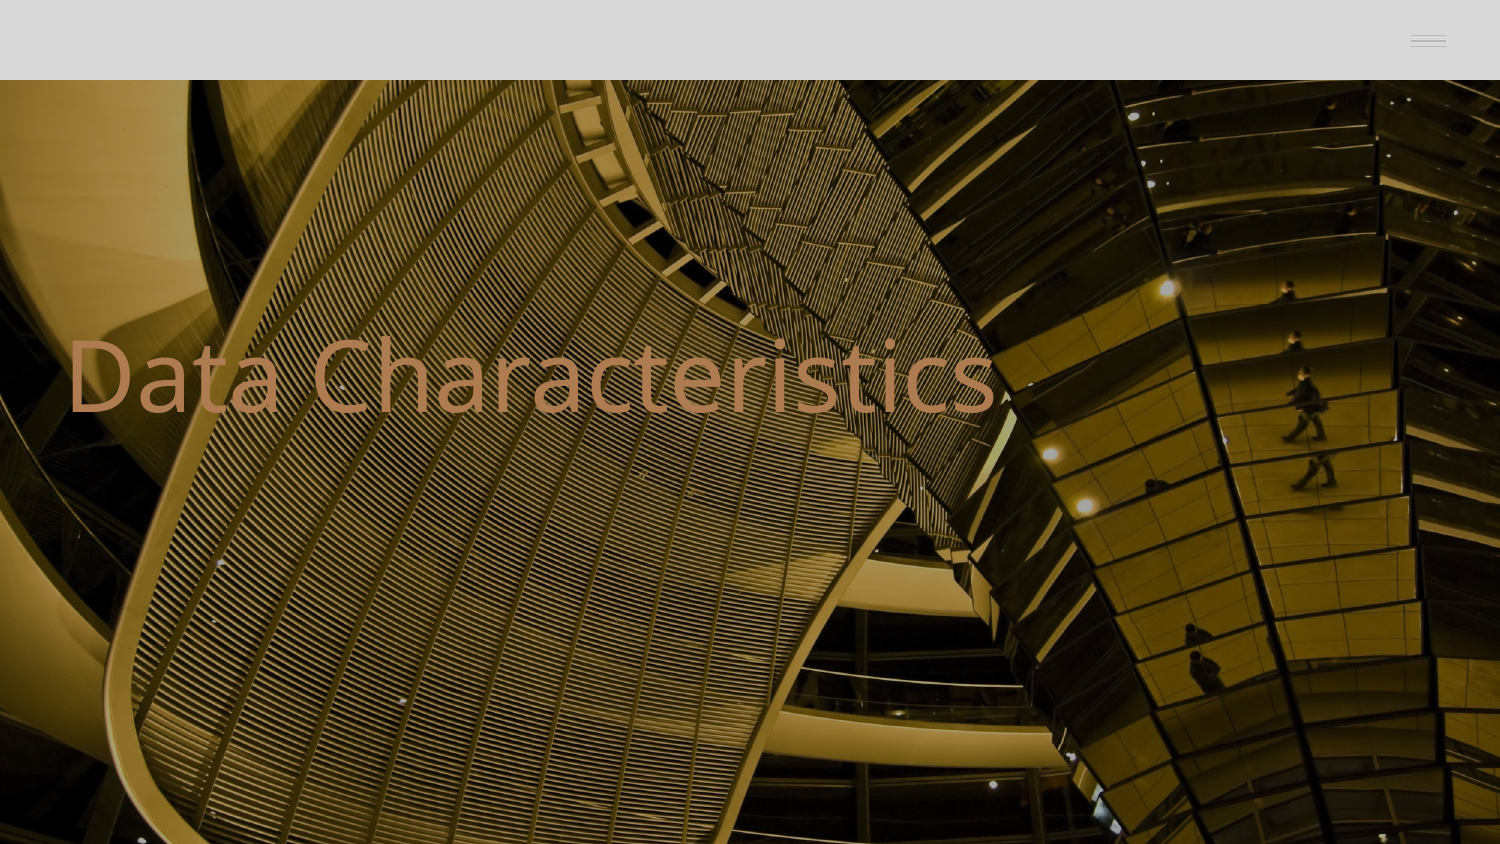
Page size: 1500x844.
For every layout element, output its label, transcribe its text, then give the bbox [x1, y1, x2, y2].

picture [0, 80, 1500, 844]
title Data Characteristics [48, 297, 1149, 547]
